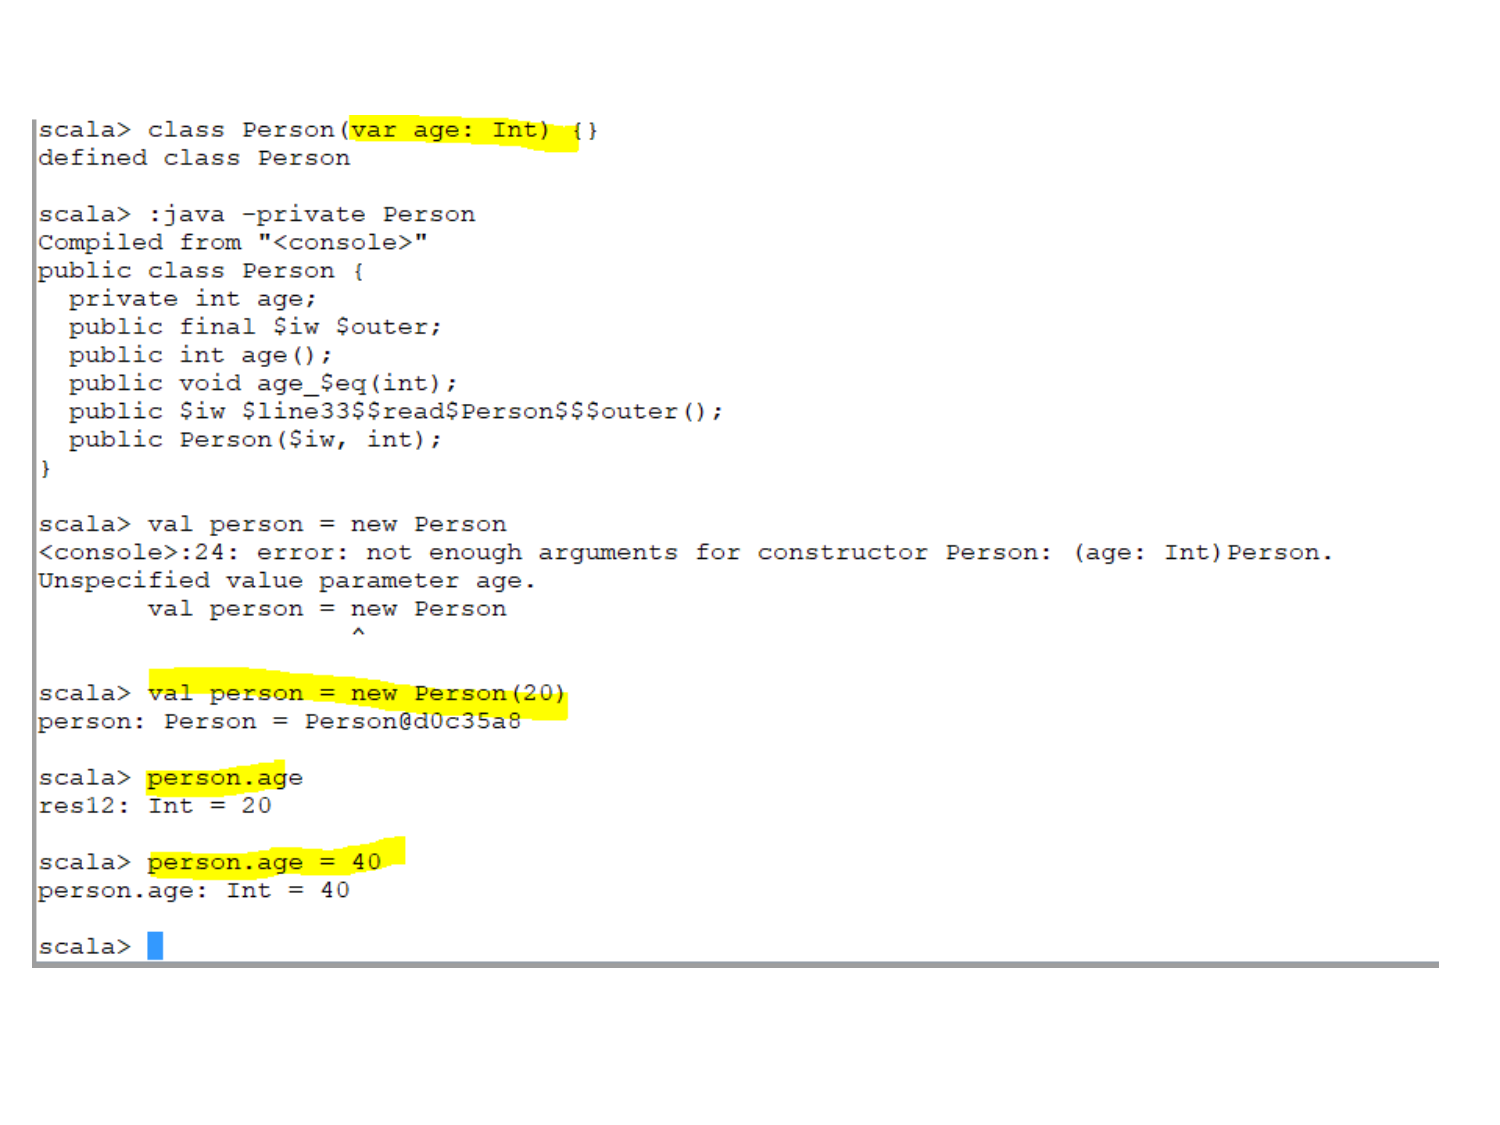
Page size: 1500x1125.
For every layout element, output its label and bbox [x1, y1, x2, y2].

picture [32, 115, 1439, 968]
